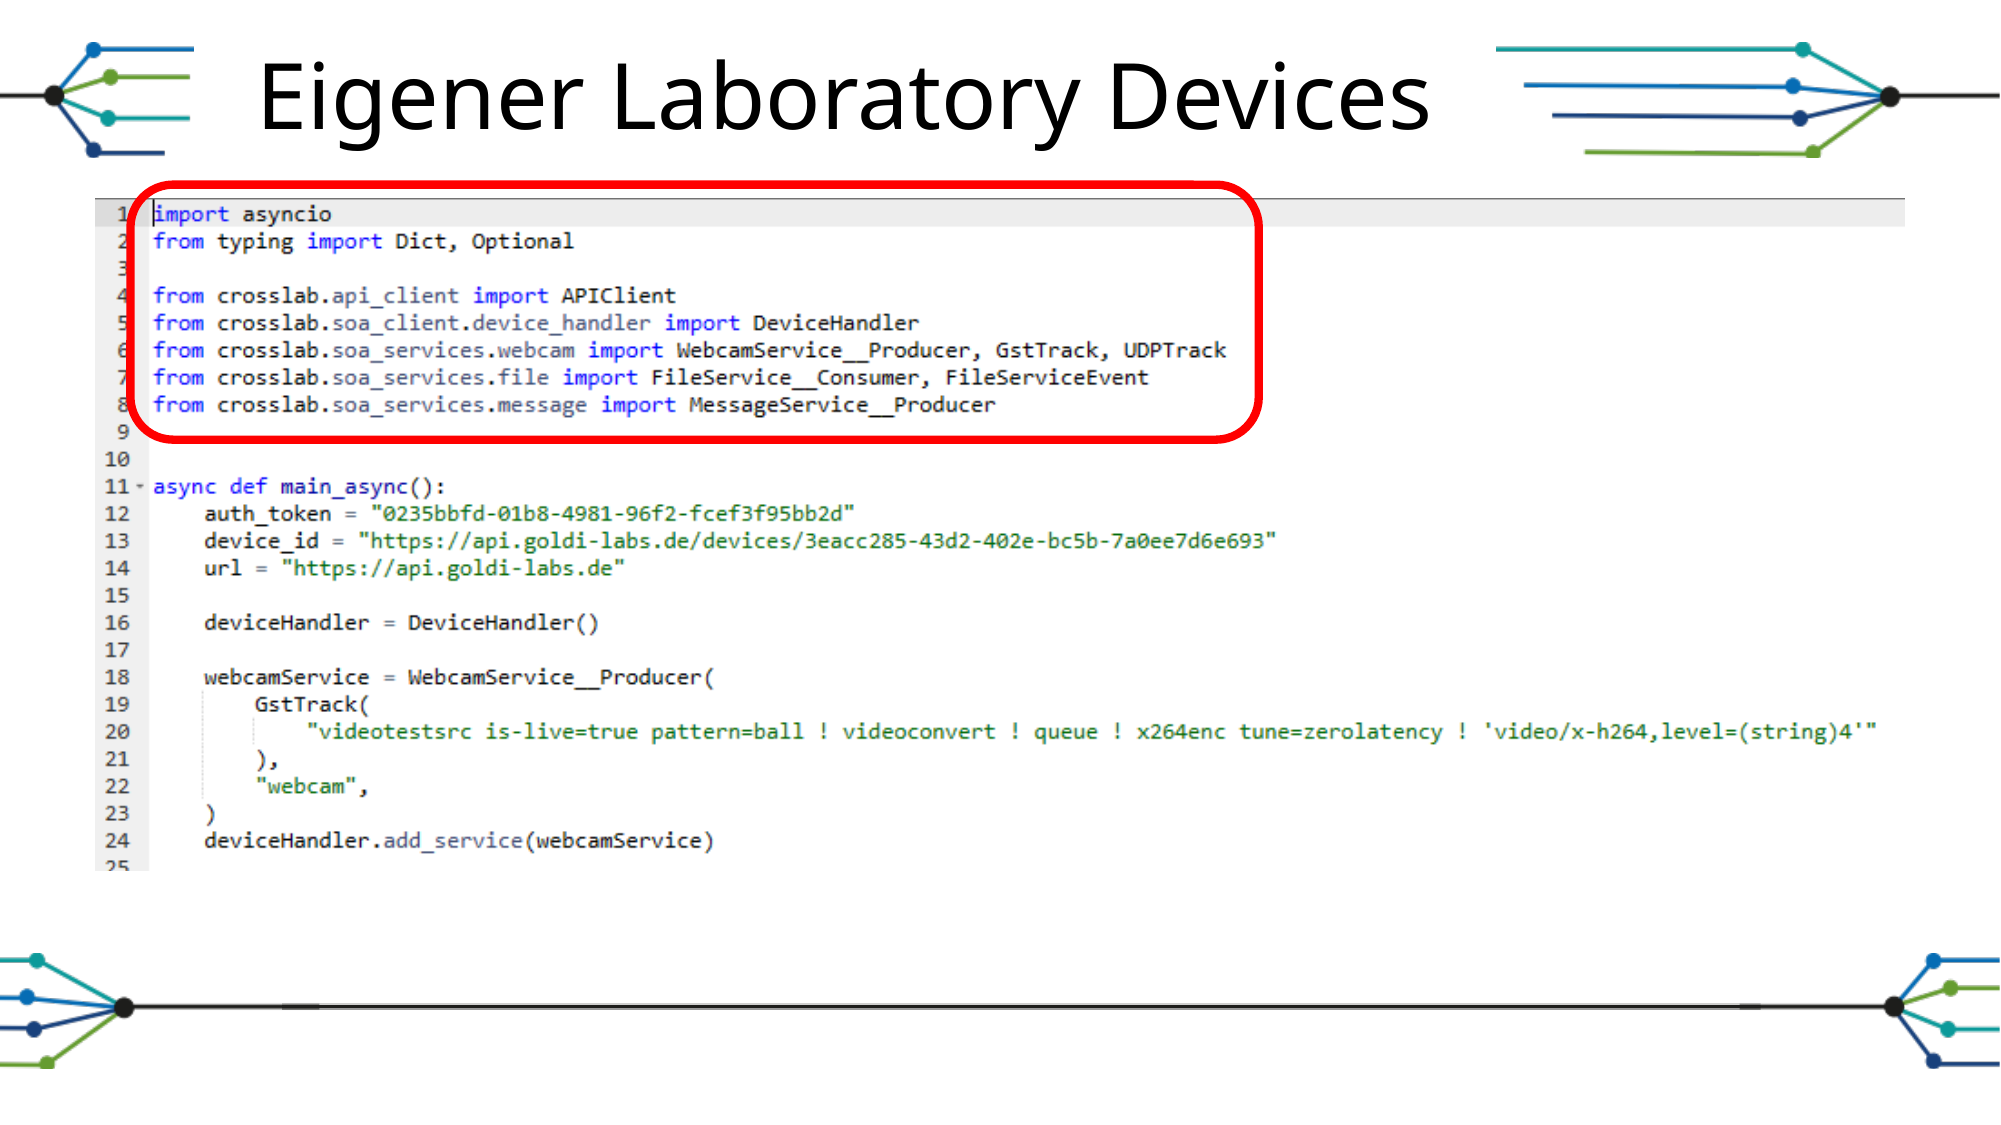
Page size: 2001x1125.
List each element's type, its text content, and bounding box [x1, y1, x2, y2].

picture [95, 198, 1905, 871]
title Eigener Laboratory Devices [193, 42, 1496, 158]
text_box [140, 183, 1249, 198]
text_box [1053, 171, 1966, 355]
